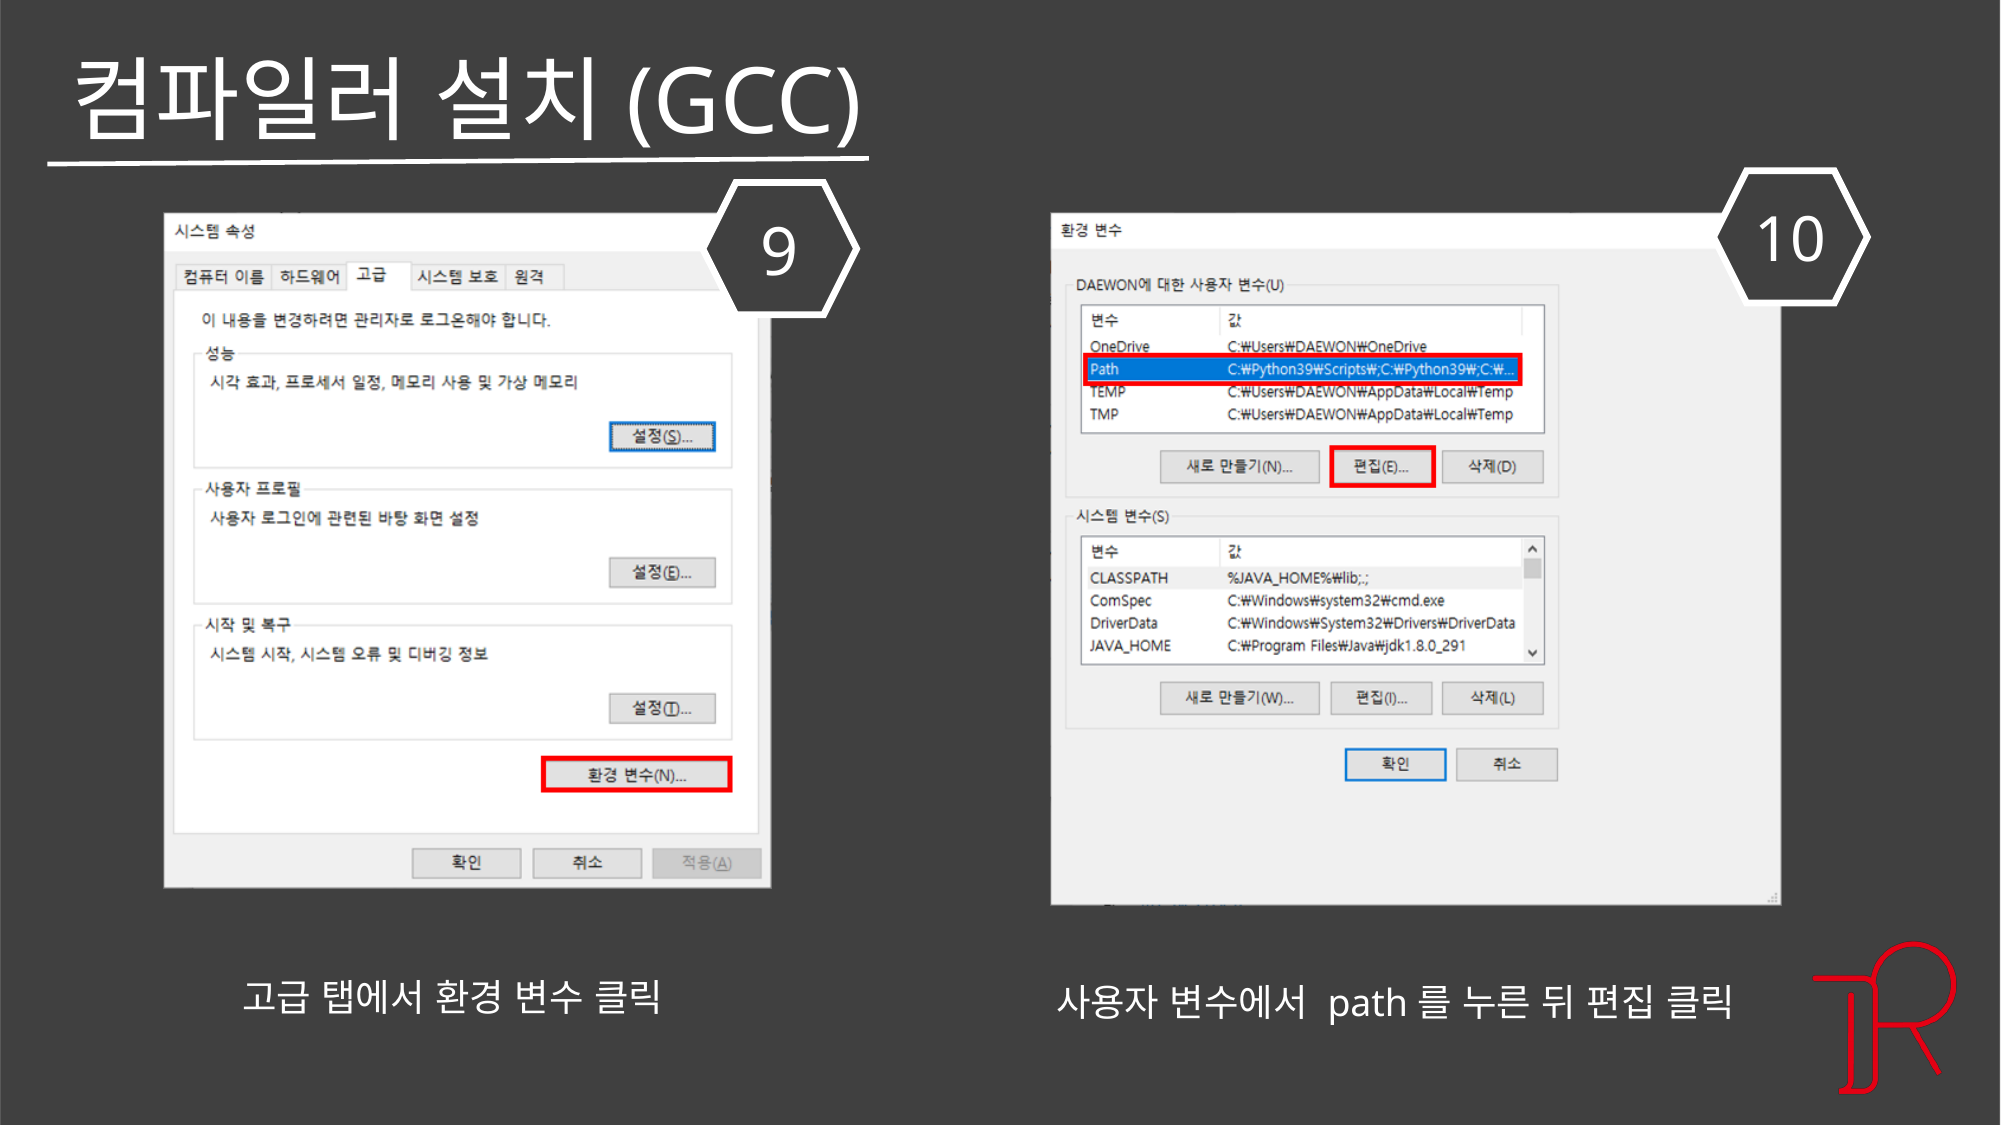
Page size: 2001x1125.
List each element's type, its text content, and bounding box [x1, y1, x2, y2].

text_box 사용자 변수에서 path를 누른 뒤 편집 클릭 [1041, 971, 2000, 1032]
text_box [47, 158, 869, 164]
picture [163, 212, 772, 889]
text_box 9 [719, 181, 858, 316]
text_box 10 [1724, 169, 1869, 305]
text_box 고급 탭에서 환경 변수 클릭 [227, 966, 762, 1027]
picture [1729, 927, 2001, 1108]
text_box 컴파일러 설치(GCC) [56, 0, 1782, 213]
picture [1050, 212, 1782, 906]
